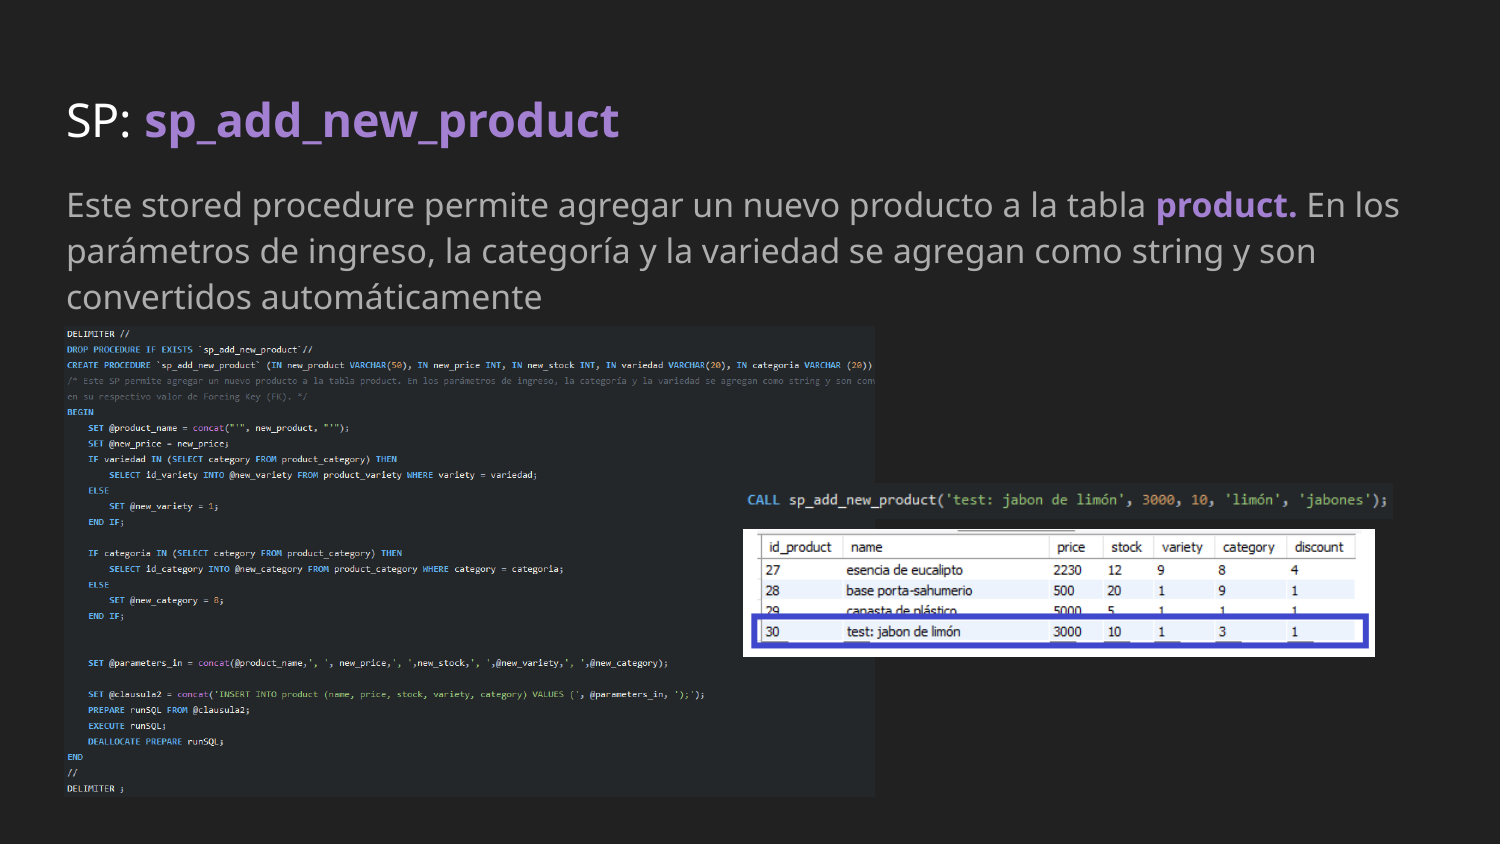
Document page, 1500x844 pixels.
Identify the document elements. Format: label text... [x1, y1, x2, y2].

title Este stored procedure permite agregar un nuevo producto a la tabla product. En los parámetros de ingreso, la categoría y la variedad se agregan como string y son convertidos automáticamente en su respectivo valor de Foreign Key (FK). [51, 166, 1449, 382]
picture [64, 326, 1393, 797]
title SP: sp_add_new_product [51, 72, 1449, 166]
